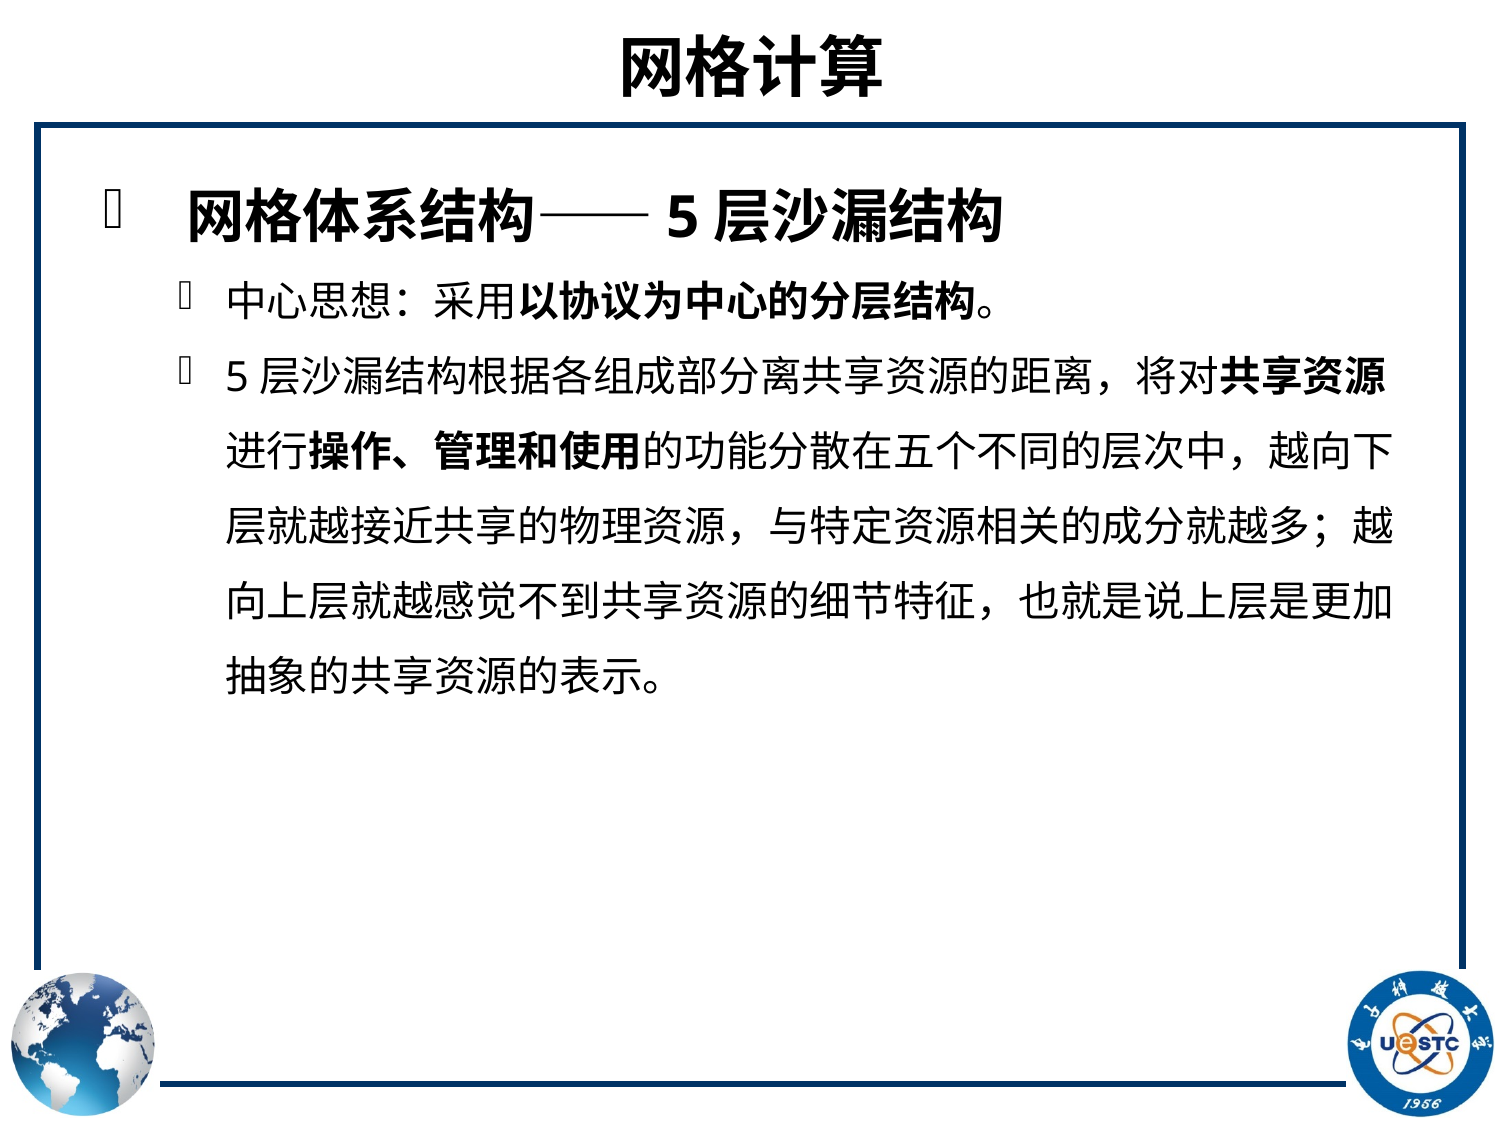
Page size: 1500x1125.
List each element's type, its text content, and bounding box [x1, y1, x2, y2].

title 网格计算 [41, 19, 1463, 112]
picture [1346, 969, 1495, 1118]
text_box 网格体系结构——5层沙漏结构 中心思想：采用以协议为中心的分层结构。 5层沙漏结构根据各组成部分离共享资源的距离，将对共享资源进行操作、管理和使用的功能分散在五个不同的层次中，越向下层就越接近共享的物理资源，与特定资源相关的成分就越多；越向上层就越感觉不到共享资源的细节特征，也就是说上层是更加抽象的共享资源的表示。 [88, 137, 1439, 1036]
picture [0, 970, 160, 1118]
